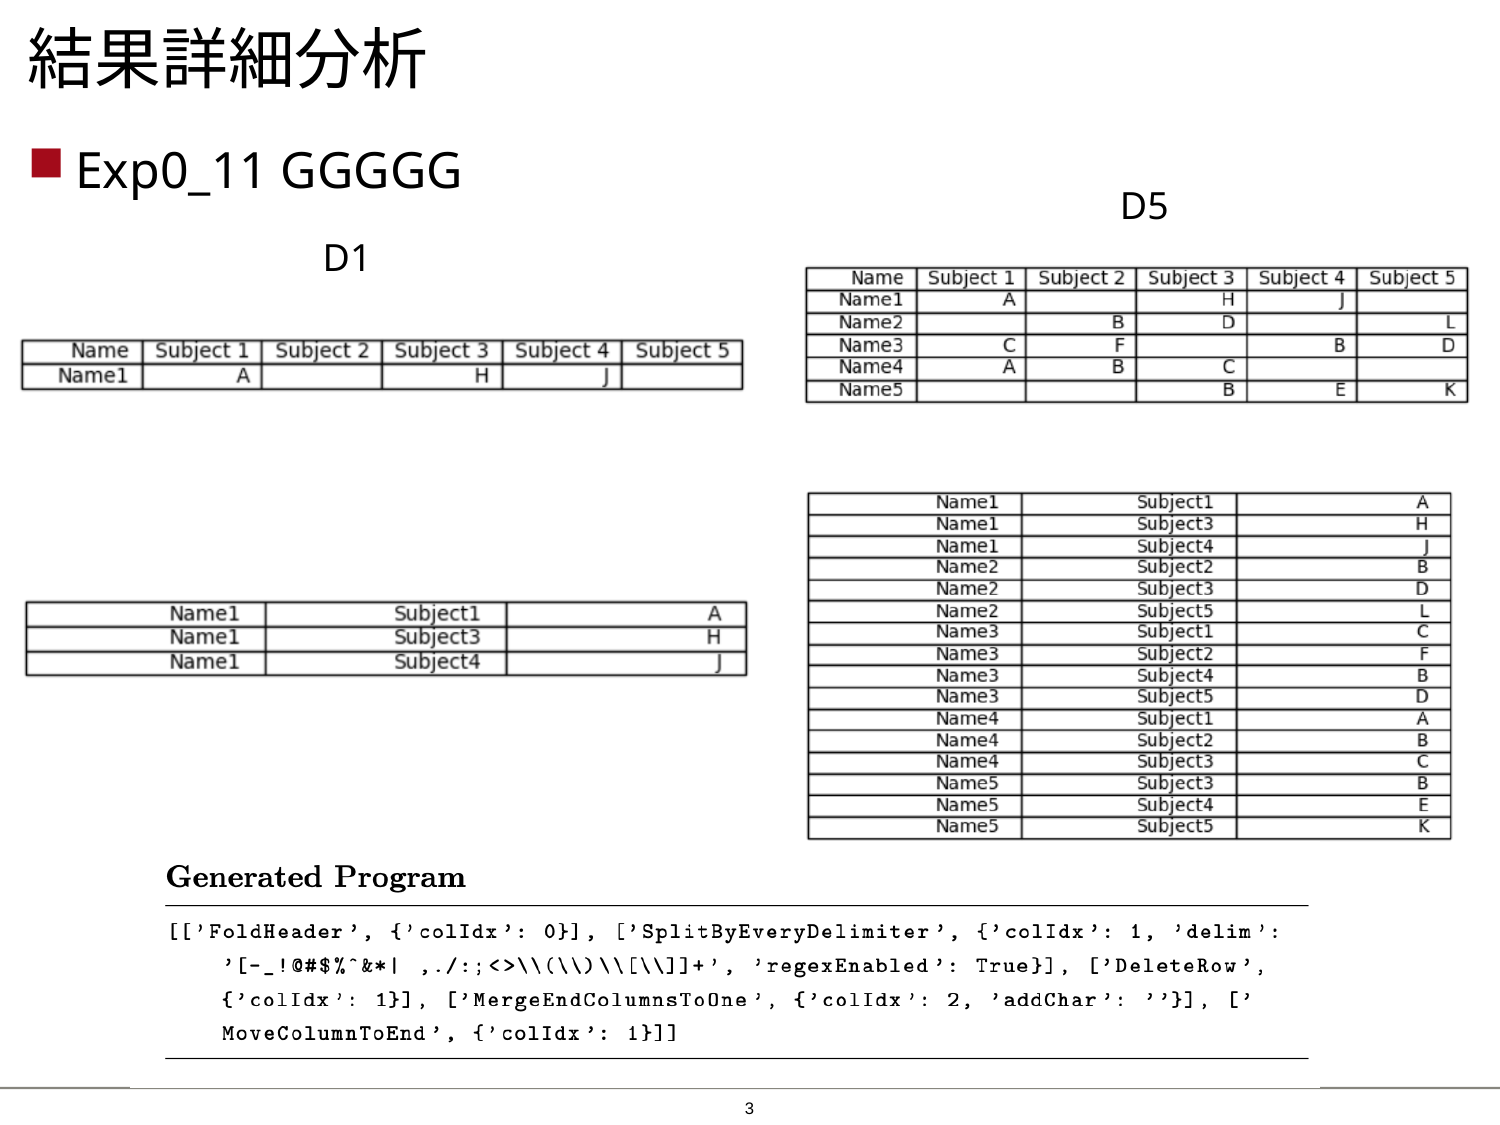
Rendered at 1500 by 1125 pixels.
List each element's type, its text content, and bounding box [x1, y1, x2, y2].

picture [2, 316, 768, 407]
title 結果詳細分析 [27, 0, 1317, 114]
text_box D5 [1105, 174, 1184, 234]
list Exp0_11 GGGGG [27, 142, 1469, 988]
picture [2, 566, 774, 694]
slide_number 2 [705, 1096, 794, 1125]
text_box D1 [307, 226, 387, 287]
picture [786, 242, 1500, 414]
picture [130, 473, 1464, 1088]
